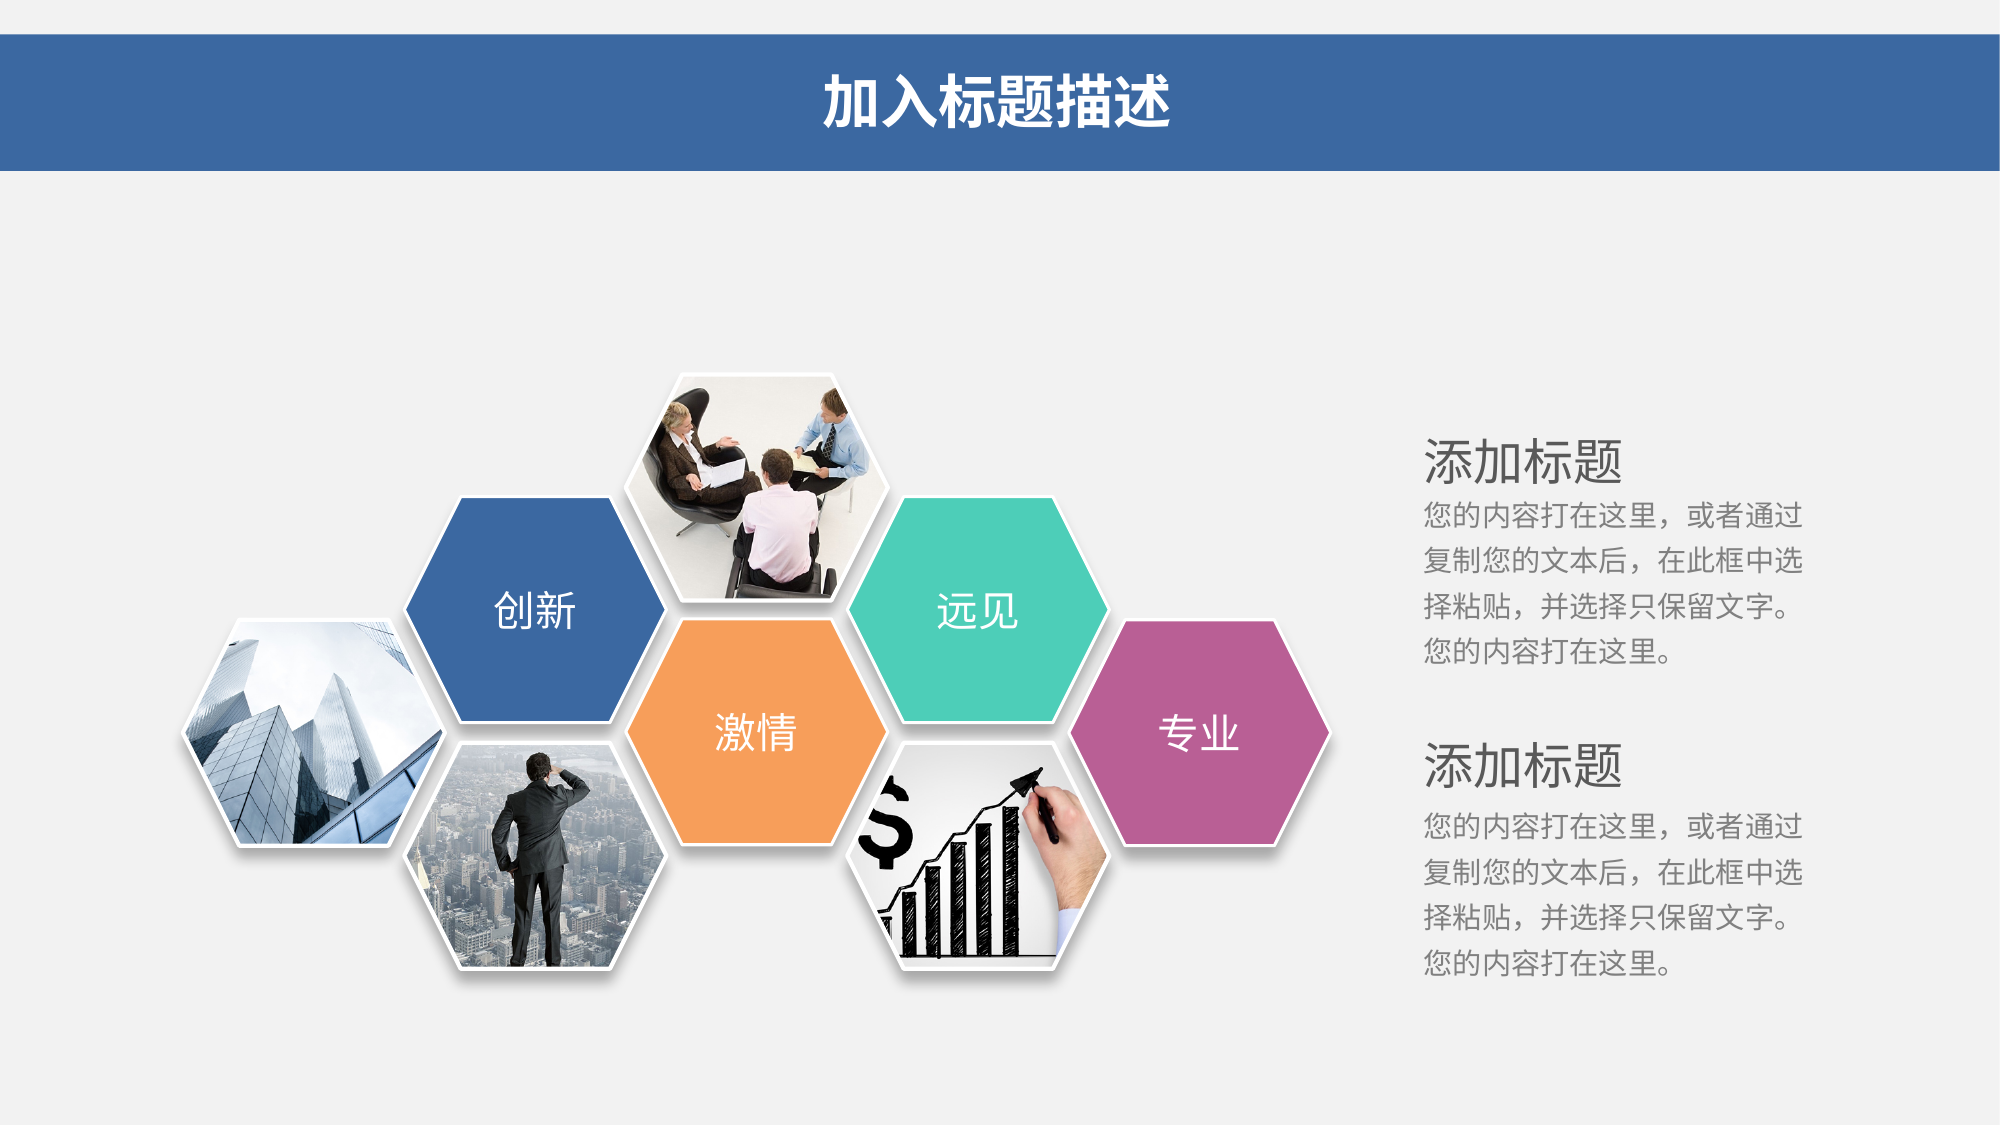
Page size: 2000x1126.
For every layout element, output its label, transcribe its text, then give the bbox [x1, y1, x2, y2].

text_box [0, 34, 2000, 172]
text_box 远见 [845, 494, 1112, 725]
text_box [845, 740, 1112, 971]
text_box 激情 [623, 616, 890, 847]
text_box [402, 740, 669, 971]
text_box 专业 [1066, 617, 1333, 848]
text_box 您的内容打在这里，或者通过复制您的文本后，在此框中选择粘贴，并选择只保留文字。您的内容打在这里。 [1408, 790, 1828, 988]
text_box 添加标题 [1408, 704, 1693, 795]
text_box [180, 617, 447, 848]
text_box 添加标题 [1408, 399, 1693, 490]
text_box 您的内容打在这里，或者通过复制您的文本后，在此框中选择粘贴，并选择只保留文字。您的内容打在这里。 [1408, 479, 1828, 676]
text_box 创新 [402, 494, 669, 725]
text_box [623, 372, 890, 603]
